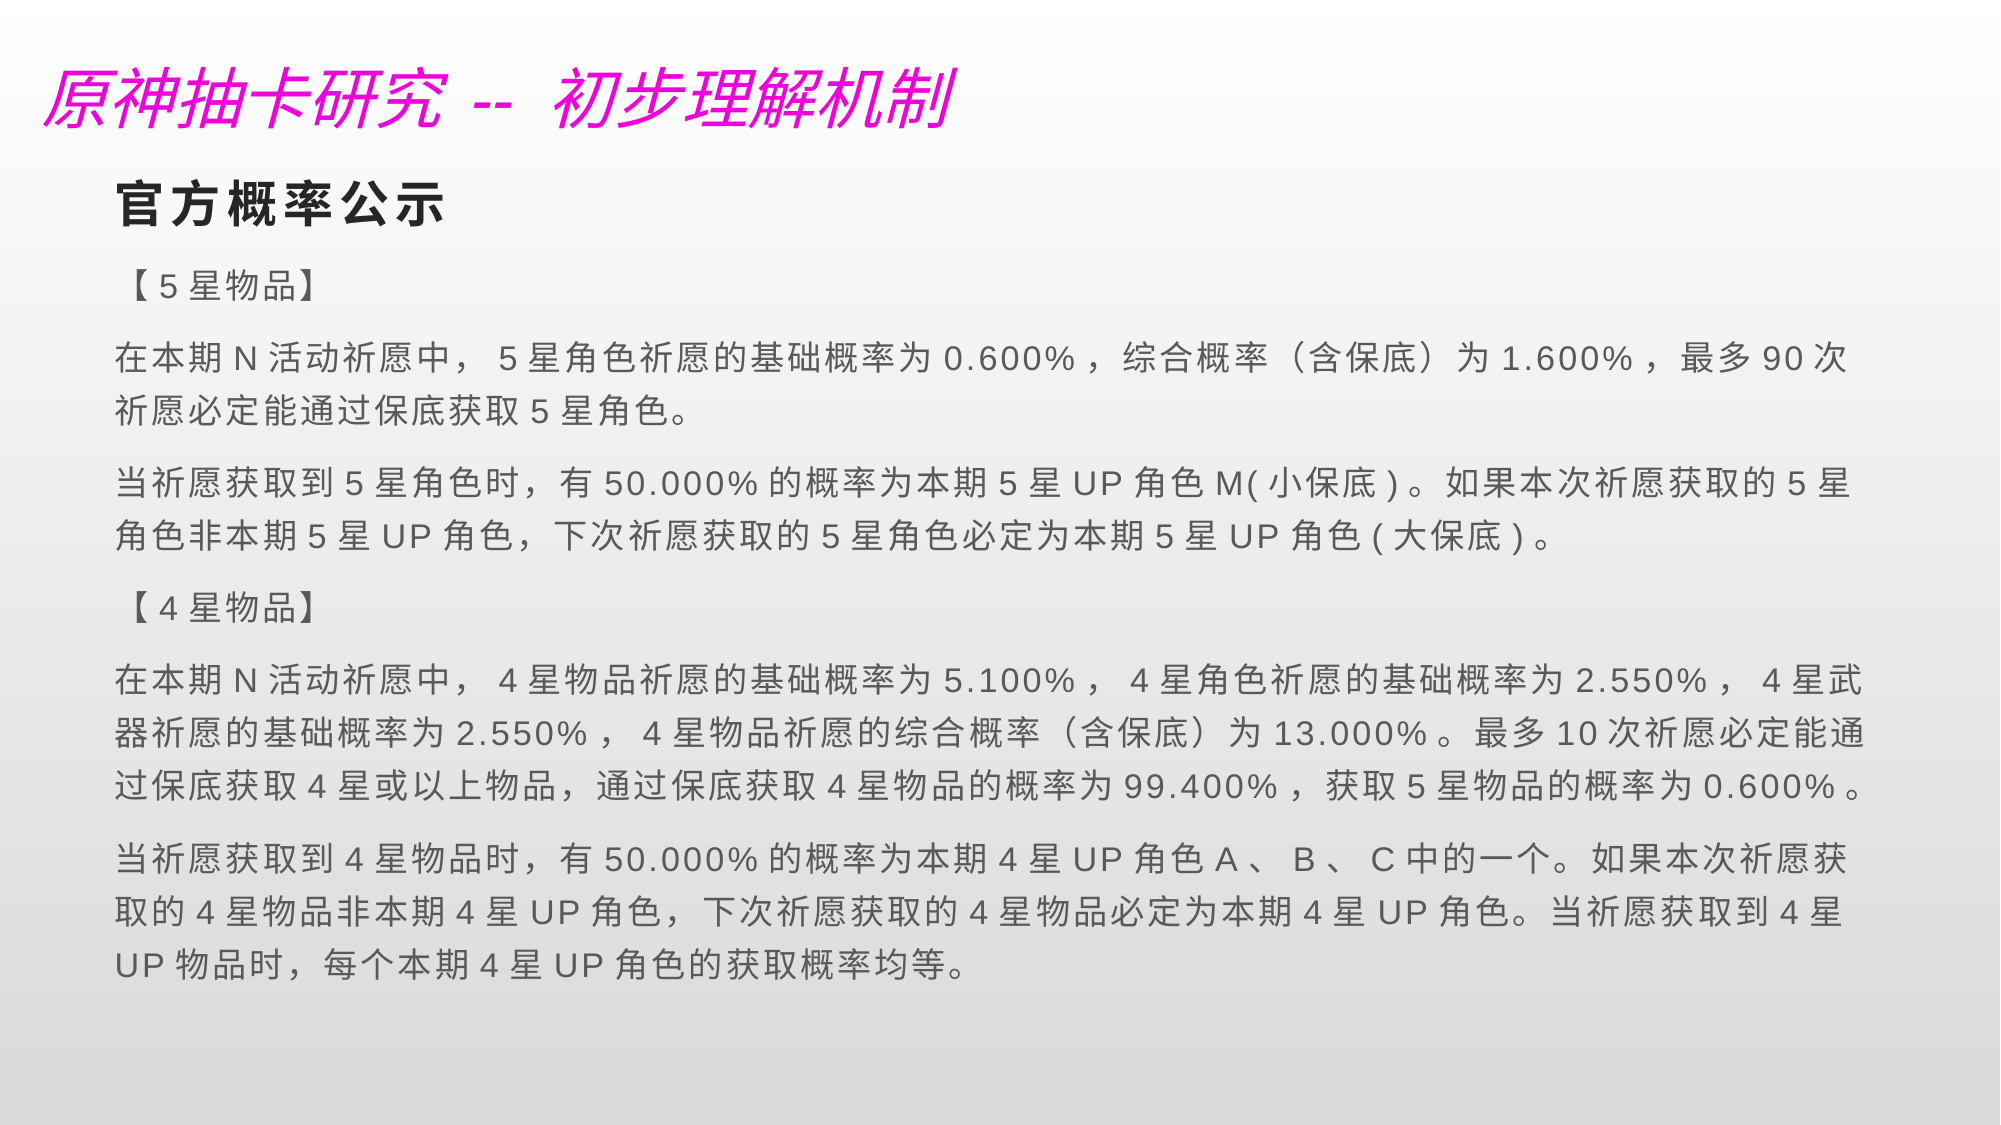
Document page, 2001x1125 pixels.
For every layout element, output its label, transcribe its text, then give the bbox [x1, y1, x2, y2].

list 【5星物品】 在本期N活动祈愿中，5星角色祈愿的基础概率为0.600%，综合概率（含保底）为1.600%，最多90次祈愿必定能通过保底获取5星角色。 当祈愿获取到5星角色时，有50.000%的概率为本期5星UP角色M(小保底)。如果本次祈愿获取的5星角色非本期5星UP角色，下次祈愿获取的5星角色必定为本期5星UP角色(大保底)。 【4星物品】 在本期N活动祈愿中，4星物品祈愿的基础概率为5.100%，4星角色祈愿的基础概率为2.550%，4星武器祈愿的基础概率为2.550%，4星物品祈愿的综合概率（含保底）为13.000%。最多10次祈愿必定能通过保底获取4星或以上物品，通过保底获取4星物品的概率为99.400%，获取5星物品的概率为0.600%。 当祈愿获取到4星物品时，有50.000%的概率为本期4星UP角色A、B、C中的一个。如果本次祈愿获取的4星物品非本期4星UP角色，下次祈愿获取的4星物品必定为本期4星UP角色。当祈愿获取到4星UP物品时，每个本期4星UP角色的获取概率均等。 [99, 244, 1900, 1026]
text_box 原神抽卡研究 -- 初步理解机制 [26, 49, 1179, 144]
title 官方概率公示 [99, 145, 1900, 244]
